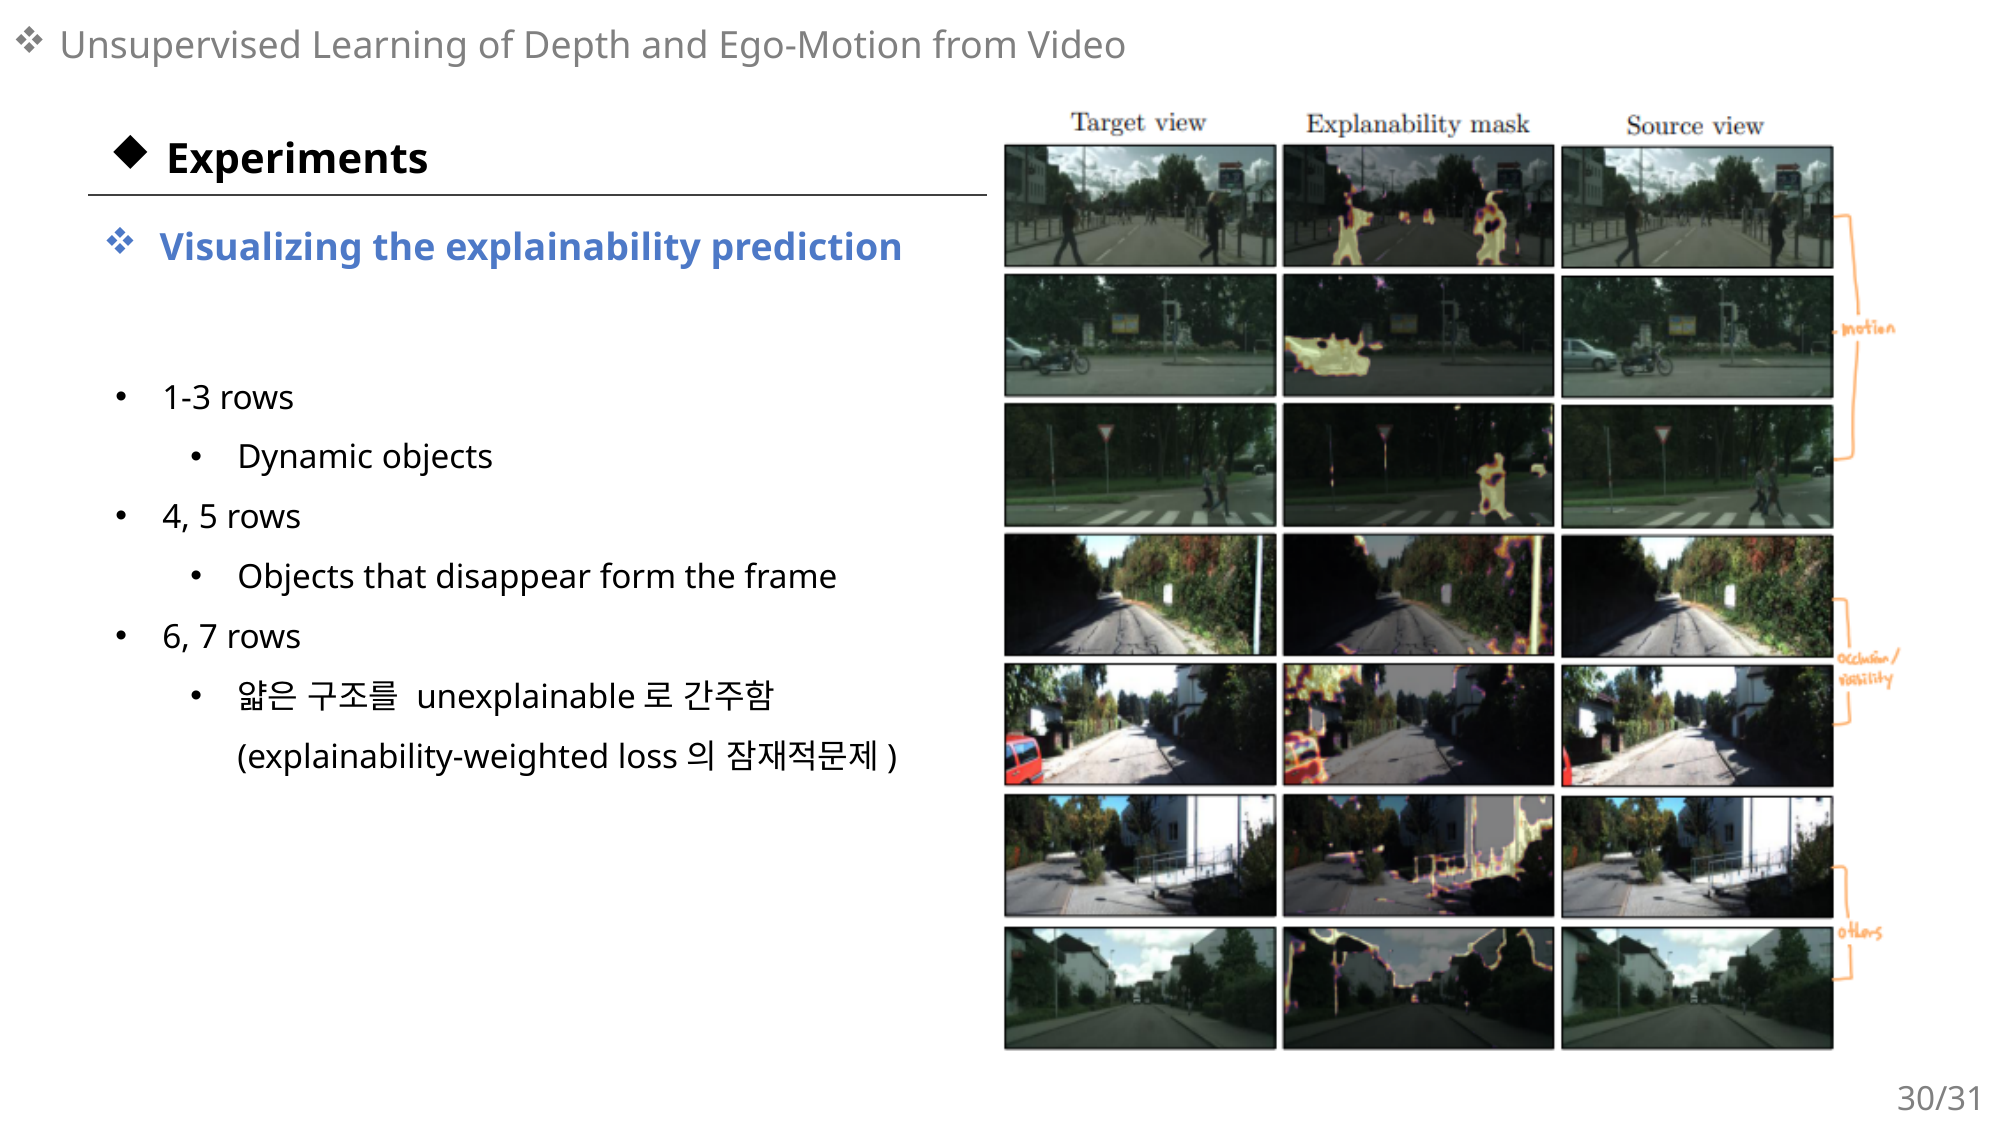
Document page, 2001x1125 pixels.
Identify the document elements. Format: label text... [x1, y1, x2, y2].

text_box Visualizing the explainability prediction [88, 215, 928, 276]
text_box Experiments [88, 93, 967, 194]
picture [987, 92, 1903, 1063]
title Unsupervised Learning of Depth and Ego-Motion from Video [0, 0, 1713, 93]
text_box 1-3 rows Dynamic objects 4, 5 rows Objects that disappear form the frame 6, 7 rows 얇은 구조를 unexplainable로 간주함 (explainability-weighted loss의 잠재적문제) [87, 335, 949, 796]
